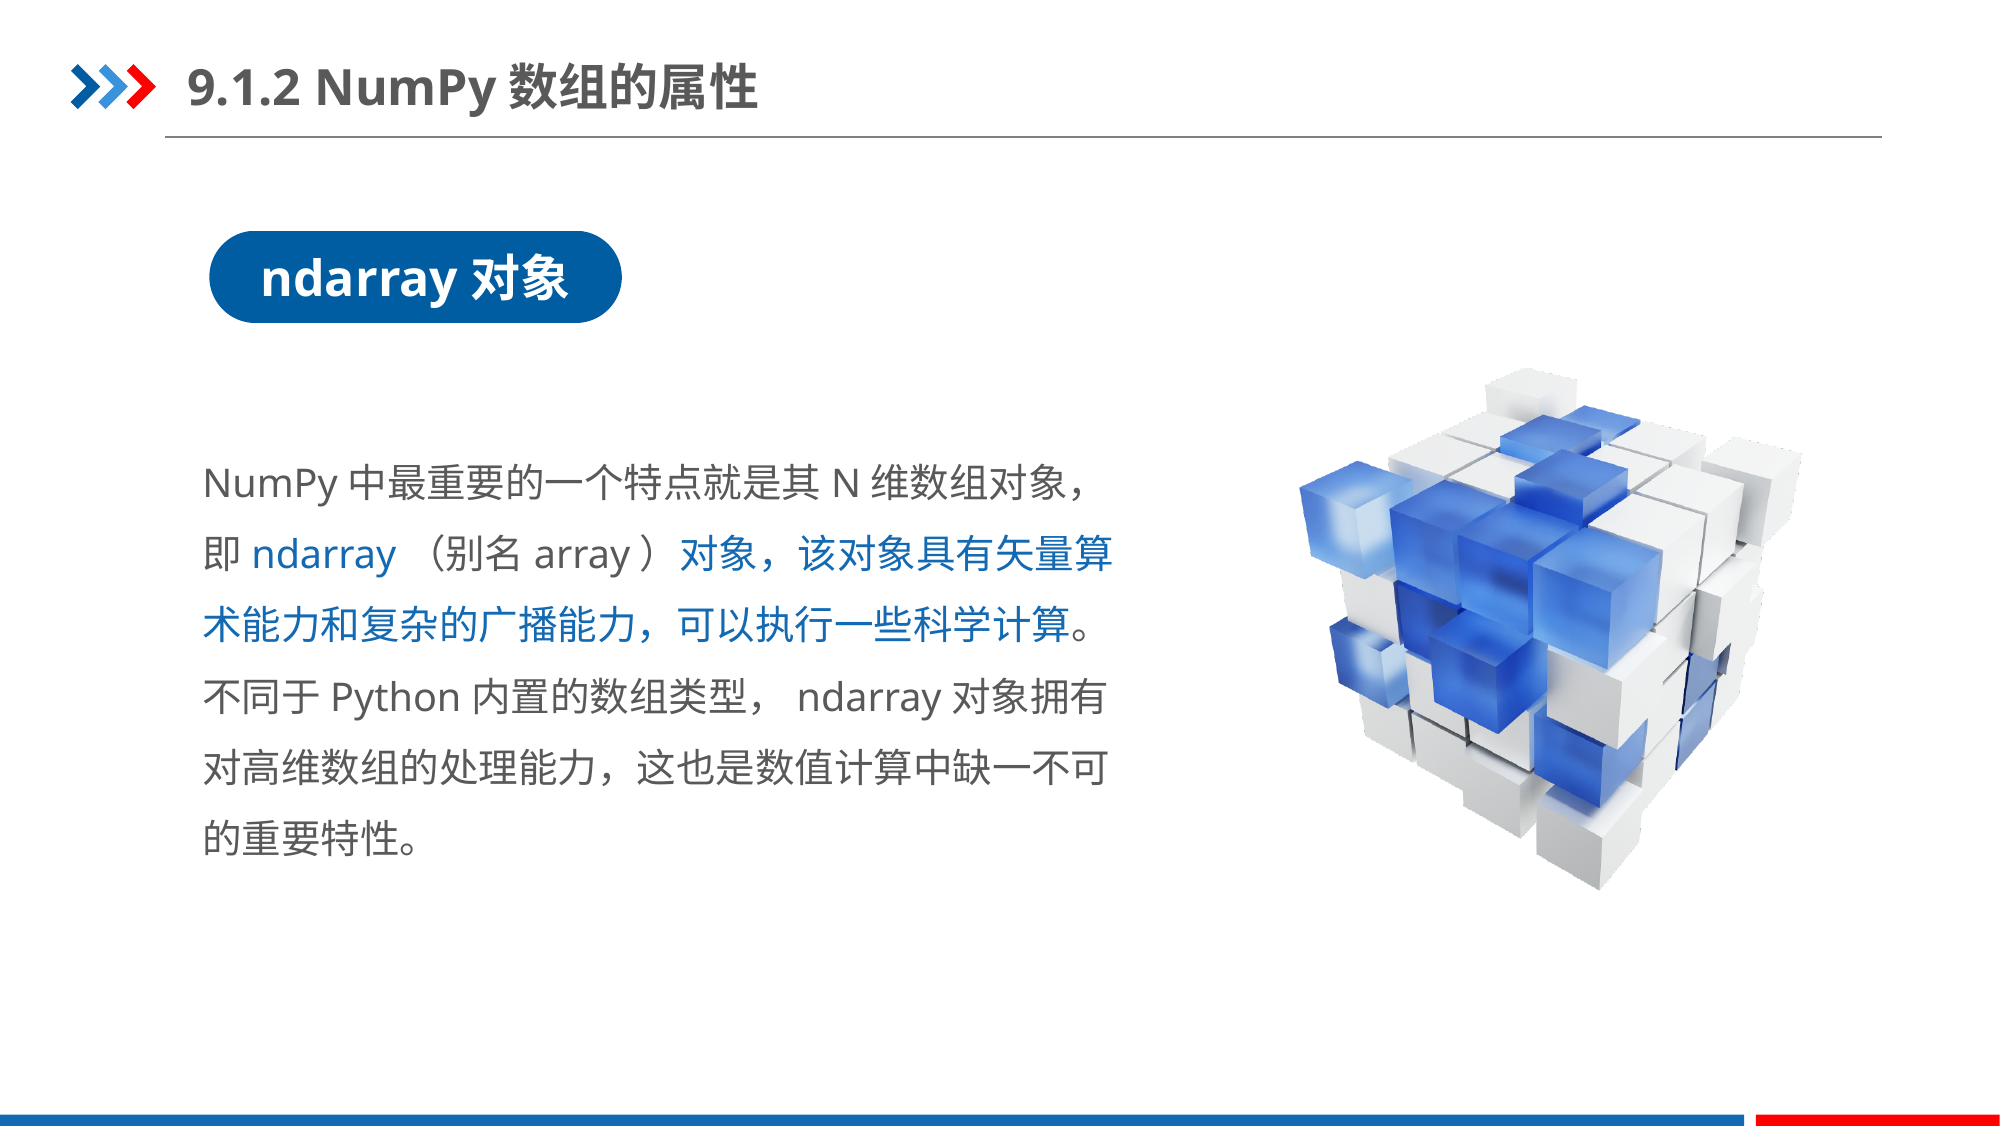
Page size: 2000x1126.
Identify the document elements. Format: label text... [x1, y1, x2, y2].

text_box 9.1.2 NumPy数组的属性 [187, 43, 870, 127]
picture [1224, 302, 1878, 956]
text_box ndarray对象 [207, 228, 624, 326]
text_box NumPy中最重要的一个特点就是其N维数组对象，即ndarray（别名array）对象，该对象具有矢量算术能力和复杂的广播能力，可以执行一些科学计算。不同于Python内置的数组类型，ndarray对象拥有对高维数组的处理能力，这也是数值计算中缺一不可的重要特性。 [187, 426, 1142, 869]
